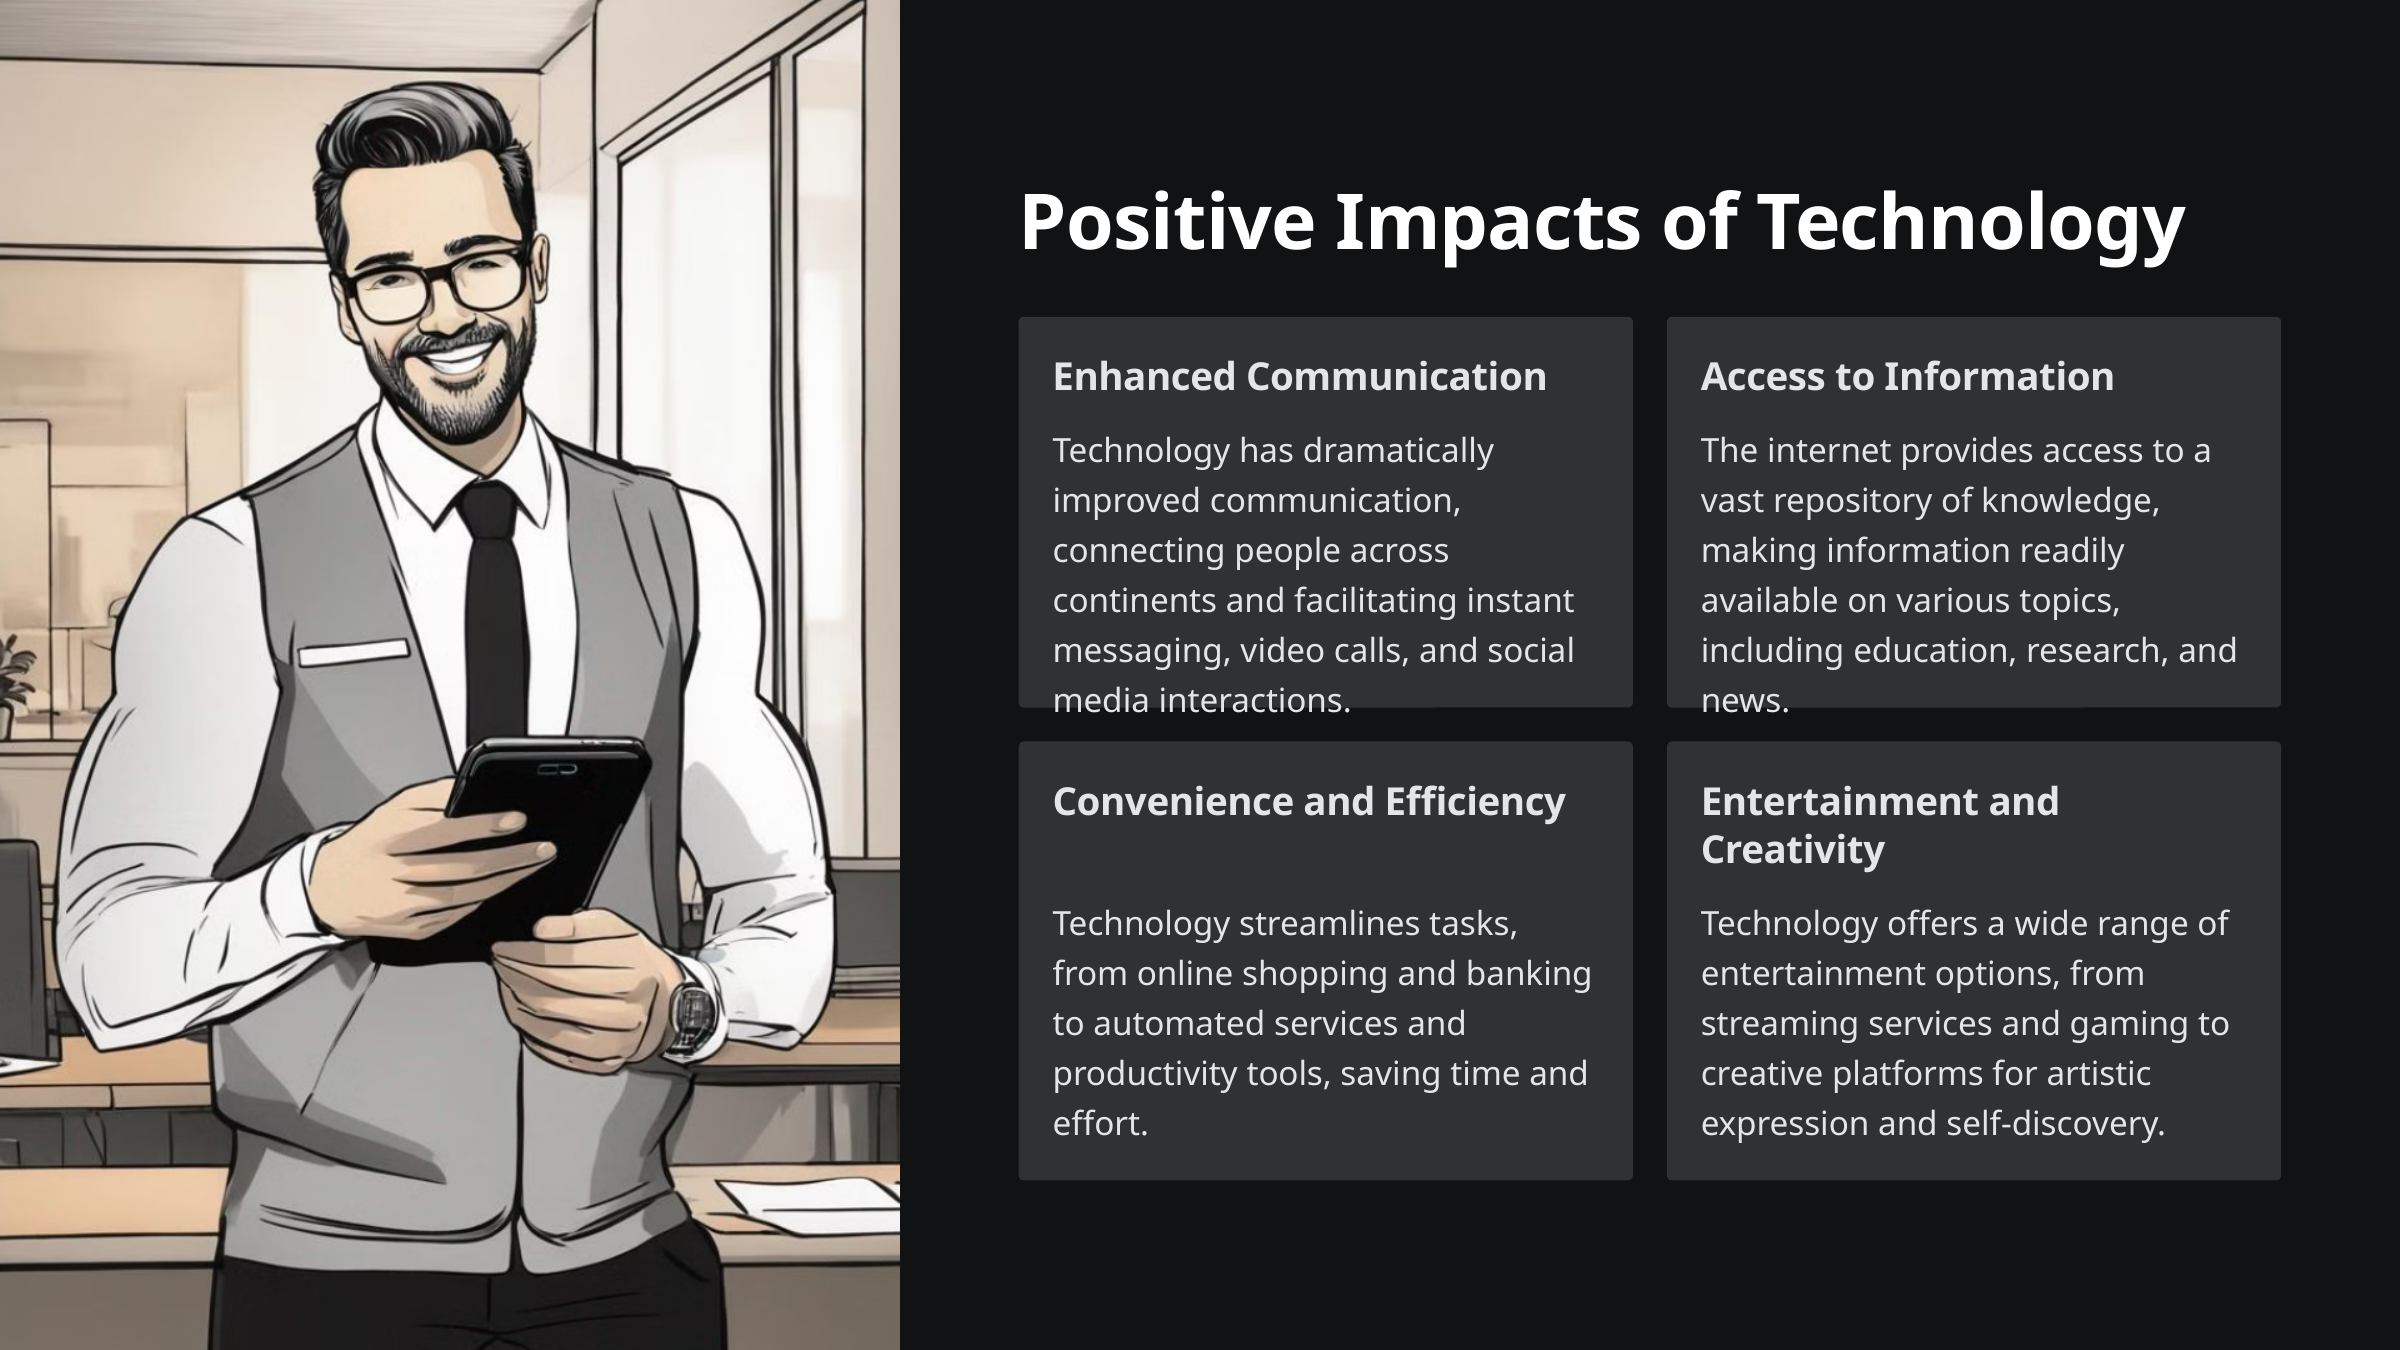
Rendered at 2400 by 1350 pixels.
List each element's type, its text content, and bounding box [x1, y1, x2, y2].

text_box Enhanced Communication [1052, 350, 1584, 399]
text_box Positive Impacts of Technology [1018, 169, 2258, 266]
text_box Technology streamlines tasks, from online shopping and banking to automated services and productivity tools, saving time and effort. [1052, 892, 1600, 1096]
text_box Convenience and Efficiency [1052, 775, 1600, 872]
text_box [1018, 316, 1633, 708]
text_box Technology has dramatically improved communication, connecting people across continents and facilitating instant messaging, video calls, and social media interactions. [1052, 419, 1600, 674]
text_box [1666, 741, 2282, 1181]
text_box [1018, 741, 1633, 1181]
picture [0, 0, 900, 1350]
text_box Entertainment and Creativity [1700, 775, 2248, 872]
text_box Access to Information [1700, 350, 2136, 399]
text_box [1666, 316, 2282, 708]
text_box The internet provides access to a vast repository of knowledge, making information readily available on various topics, including education, research, and news. [1700, 419, 2248, 674]
text_box Technology offers a wide range of entertainment options, from streaming services and gaming to creative platforms for artistic expression and self-discovery. [1700, 892, 2248, 1147]
